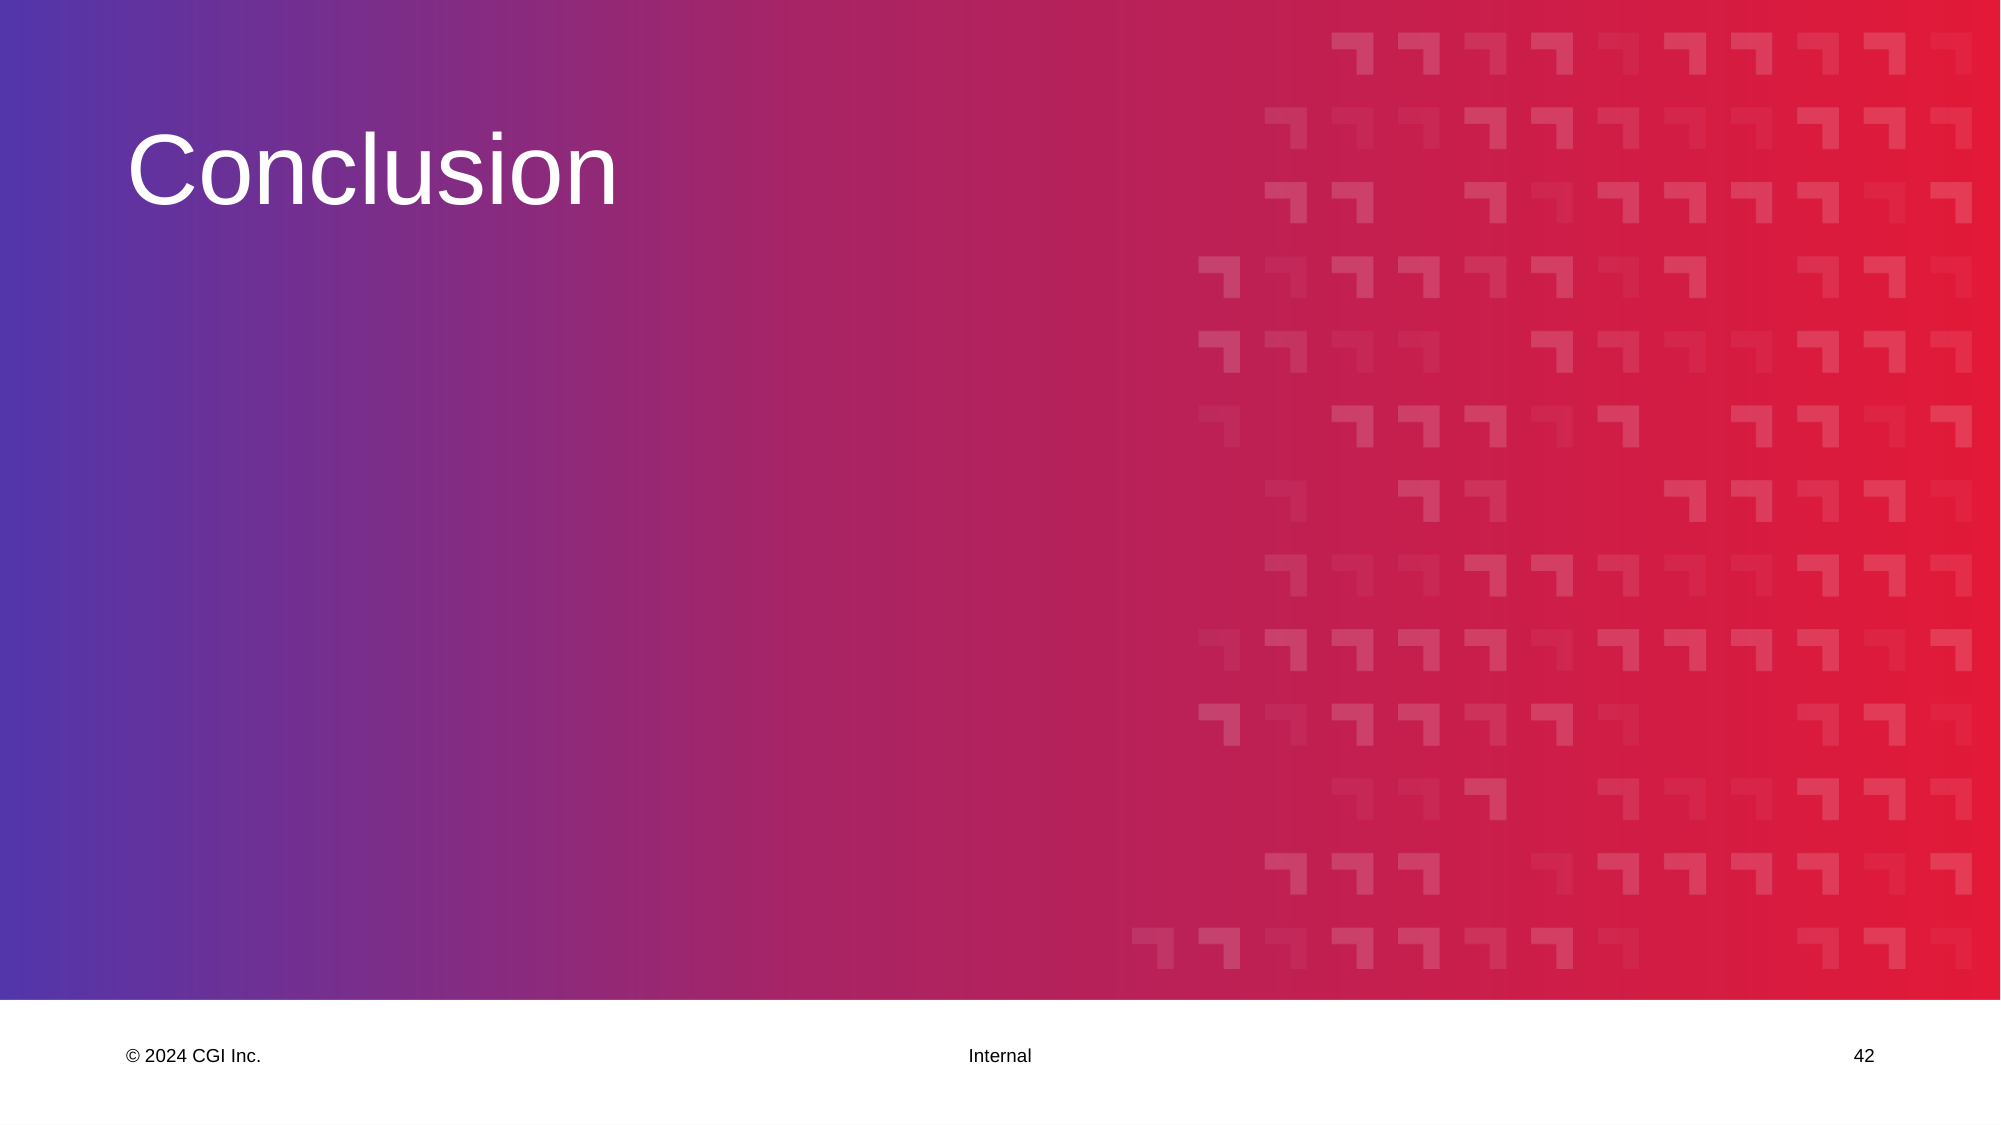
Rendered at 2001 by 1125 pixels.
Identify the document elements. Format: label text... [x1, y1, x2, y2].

title Conclusion [125, 104, 1125, 470]
picture [0, 0, 2001, 1125]
